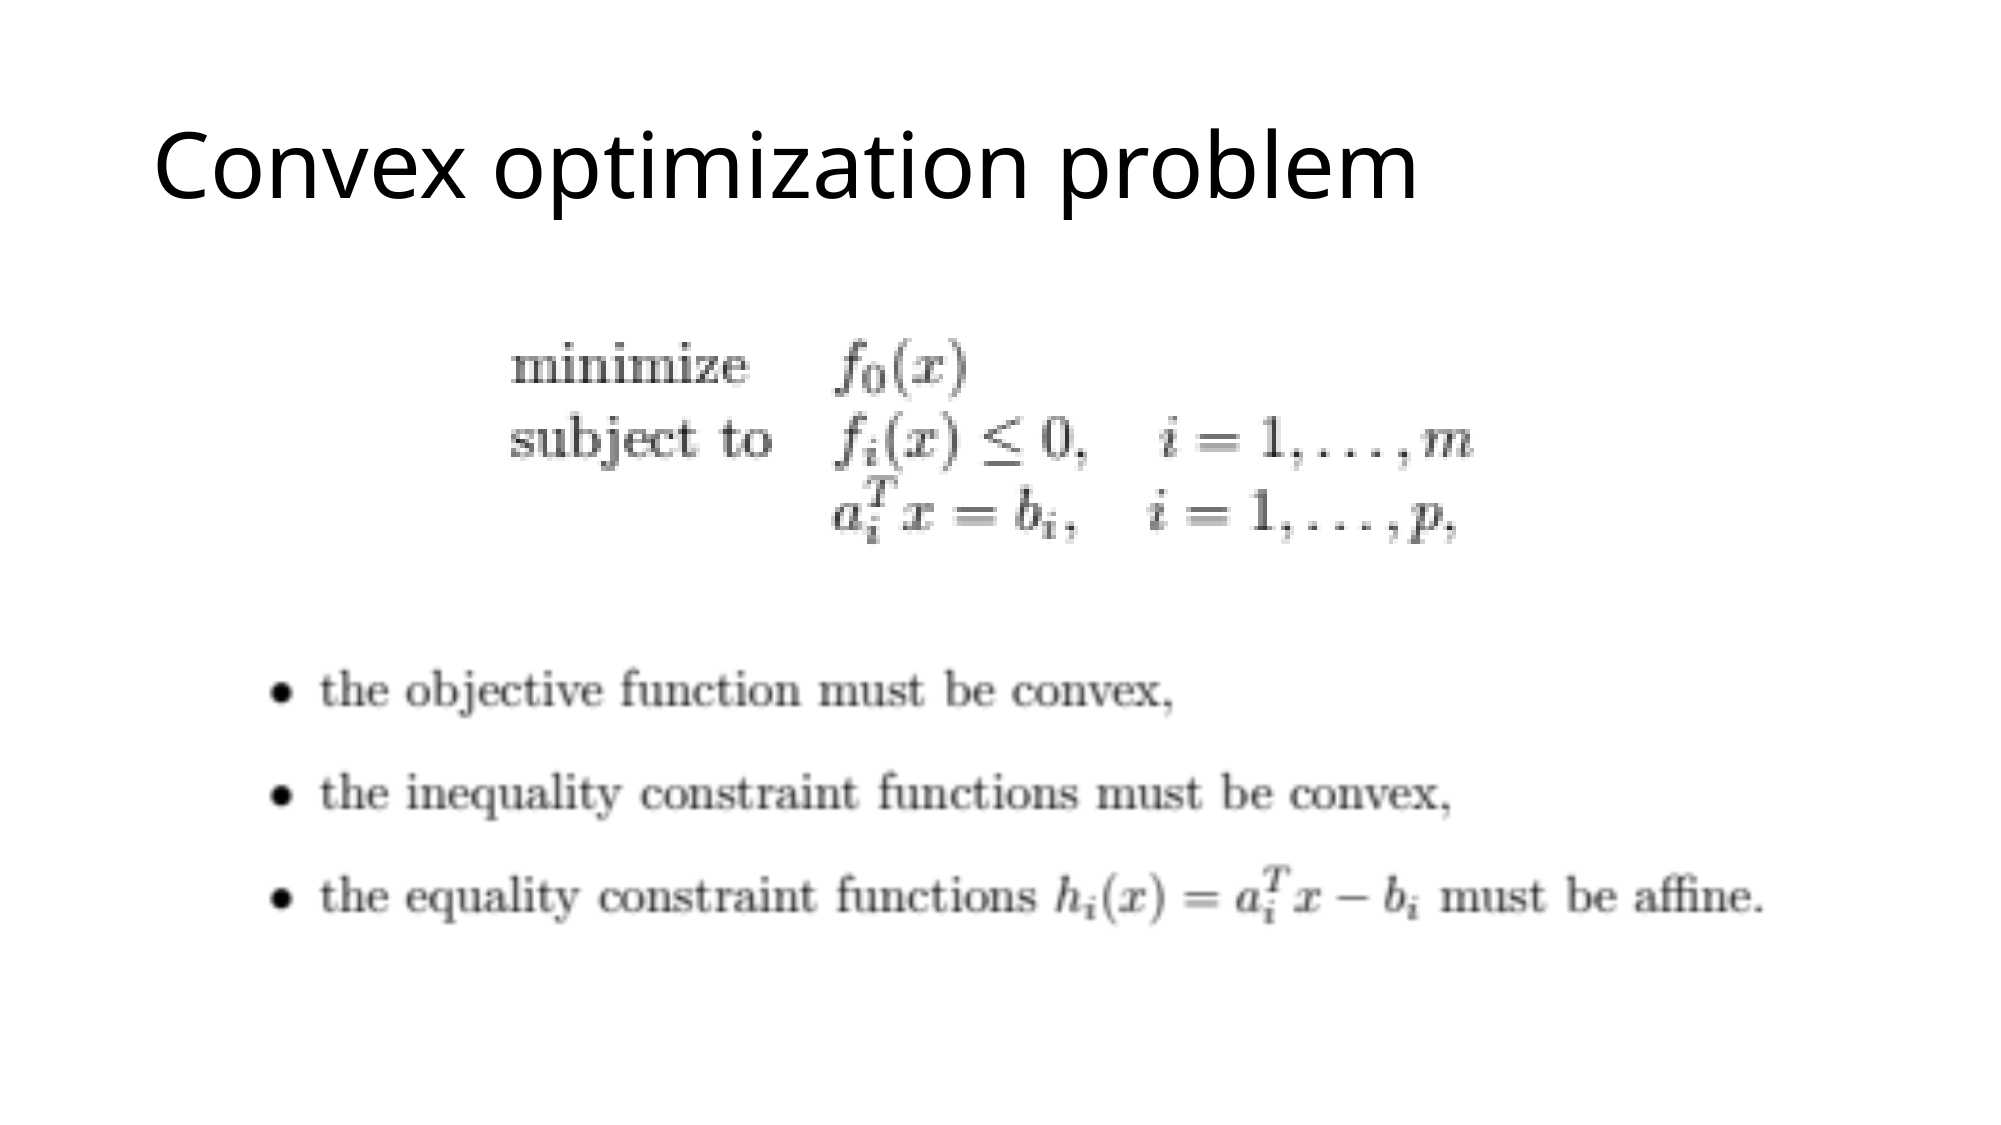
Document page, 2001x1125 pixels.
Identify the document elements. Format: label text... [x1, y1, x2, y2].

title Convex optimization problem [137, 59, 1863, 278]
picture [241, 652, 1798, 941]
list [479, 306, 1520, 563]
